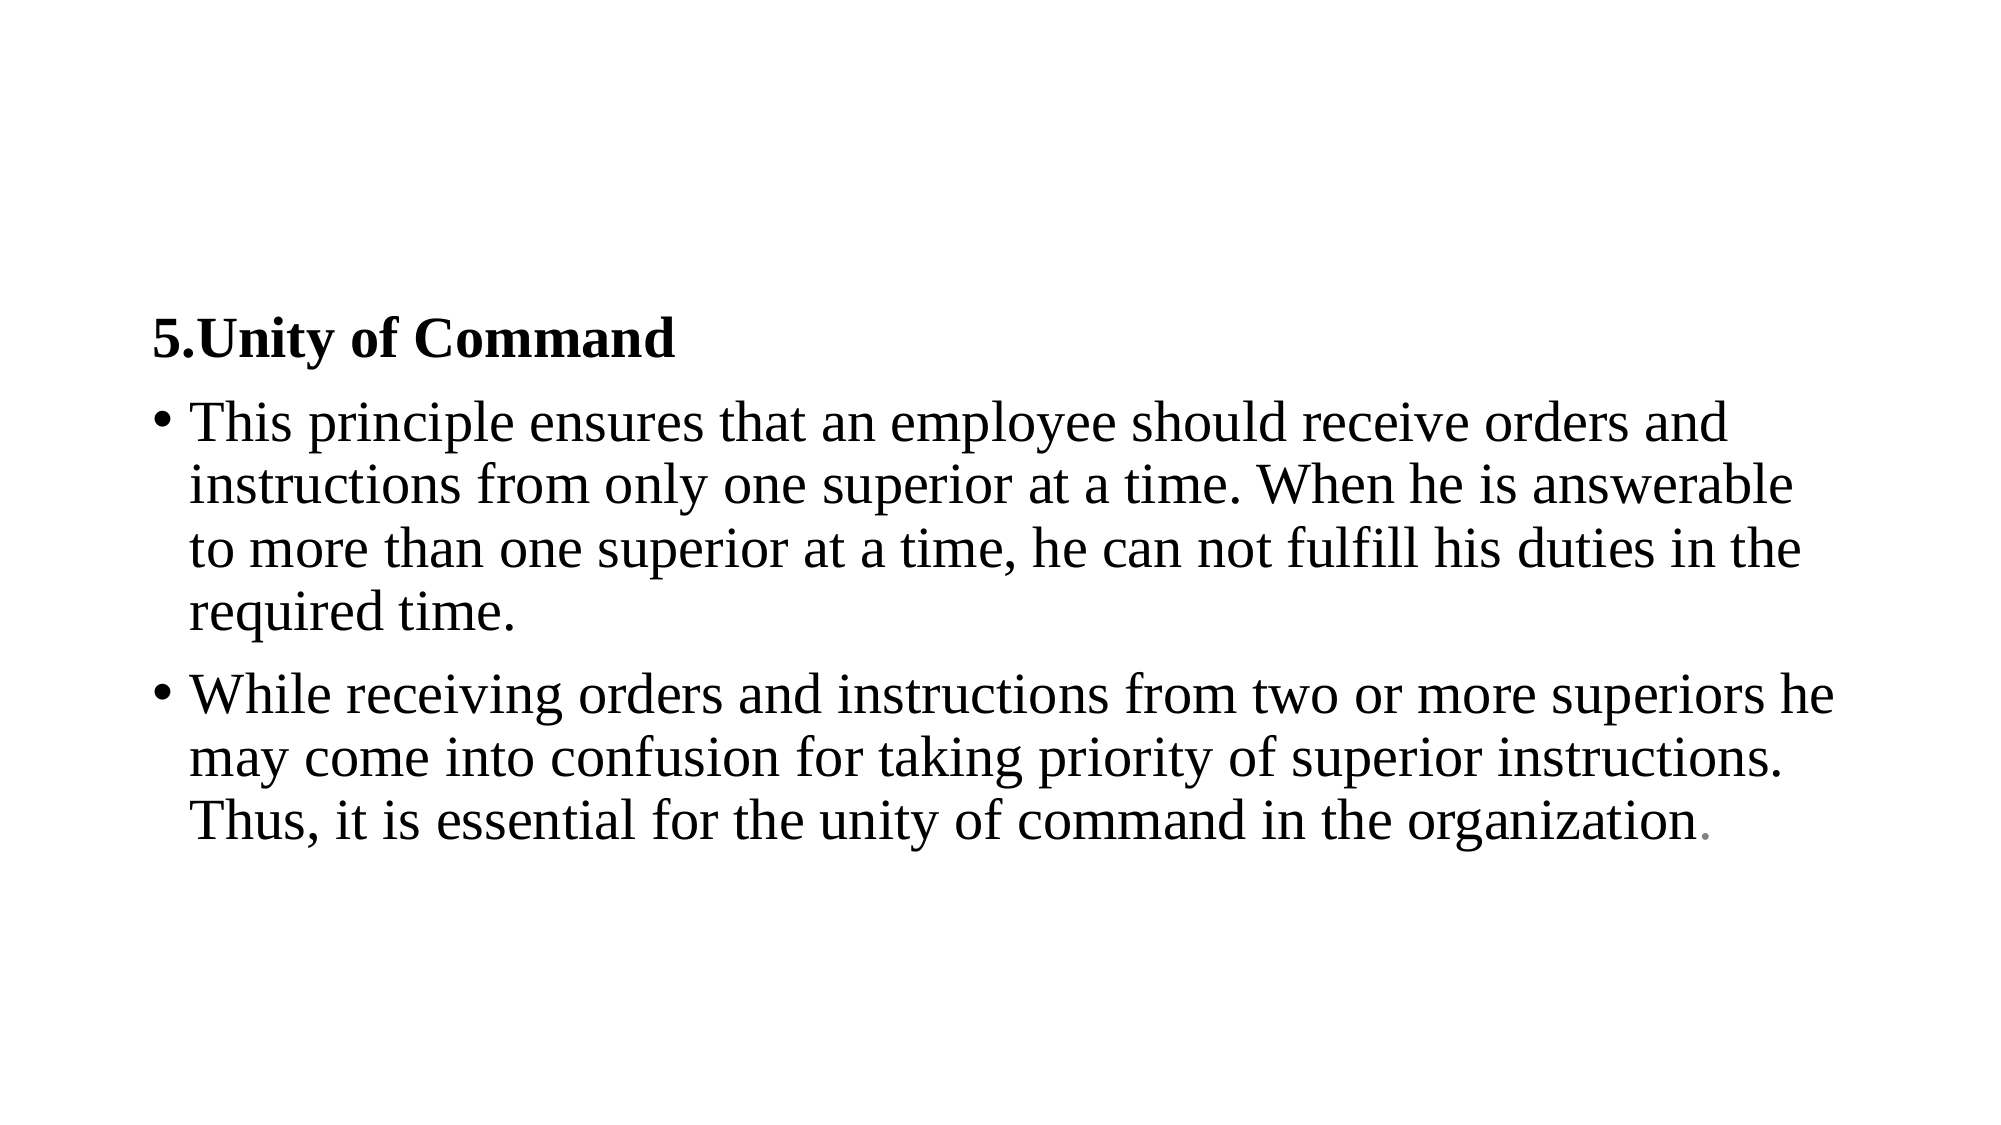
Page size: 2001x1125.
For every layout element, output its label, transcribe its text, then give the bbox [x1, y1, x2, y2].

list 5.Unity of Command This principle ensures that an employee should receive orders and instructions from only one superior at a time. When he is answerable to more than one superior at a time, he can not fulfill his duties in the required time. While receiving orders and instructions from two or more superiors he may come into confusion for taking priority of superior instructions. Thus, it is essential for the unity of command in the organization. [137, 299, 1863, 1014]
